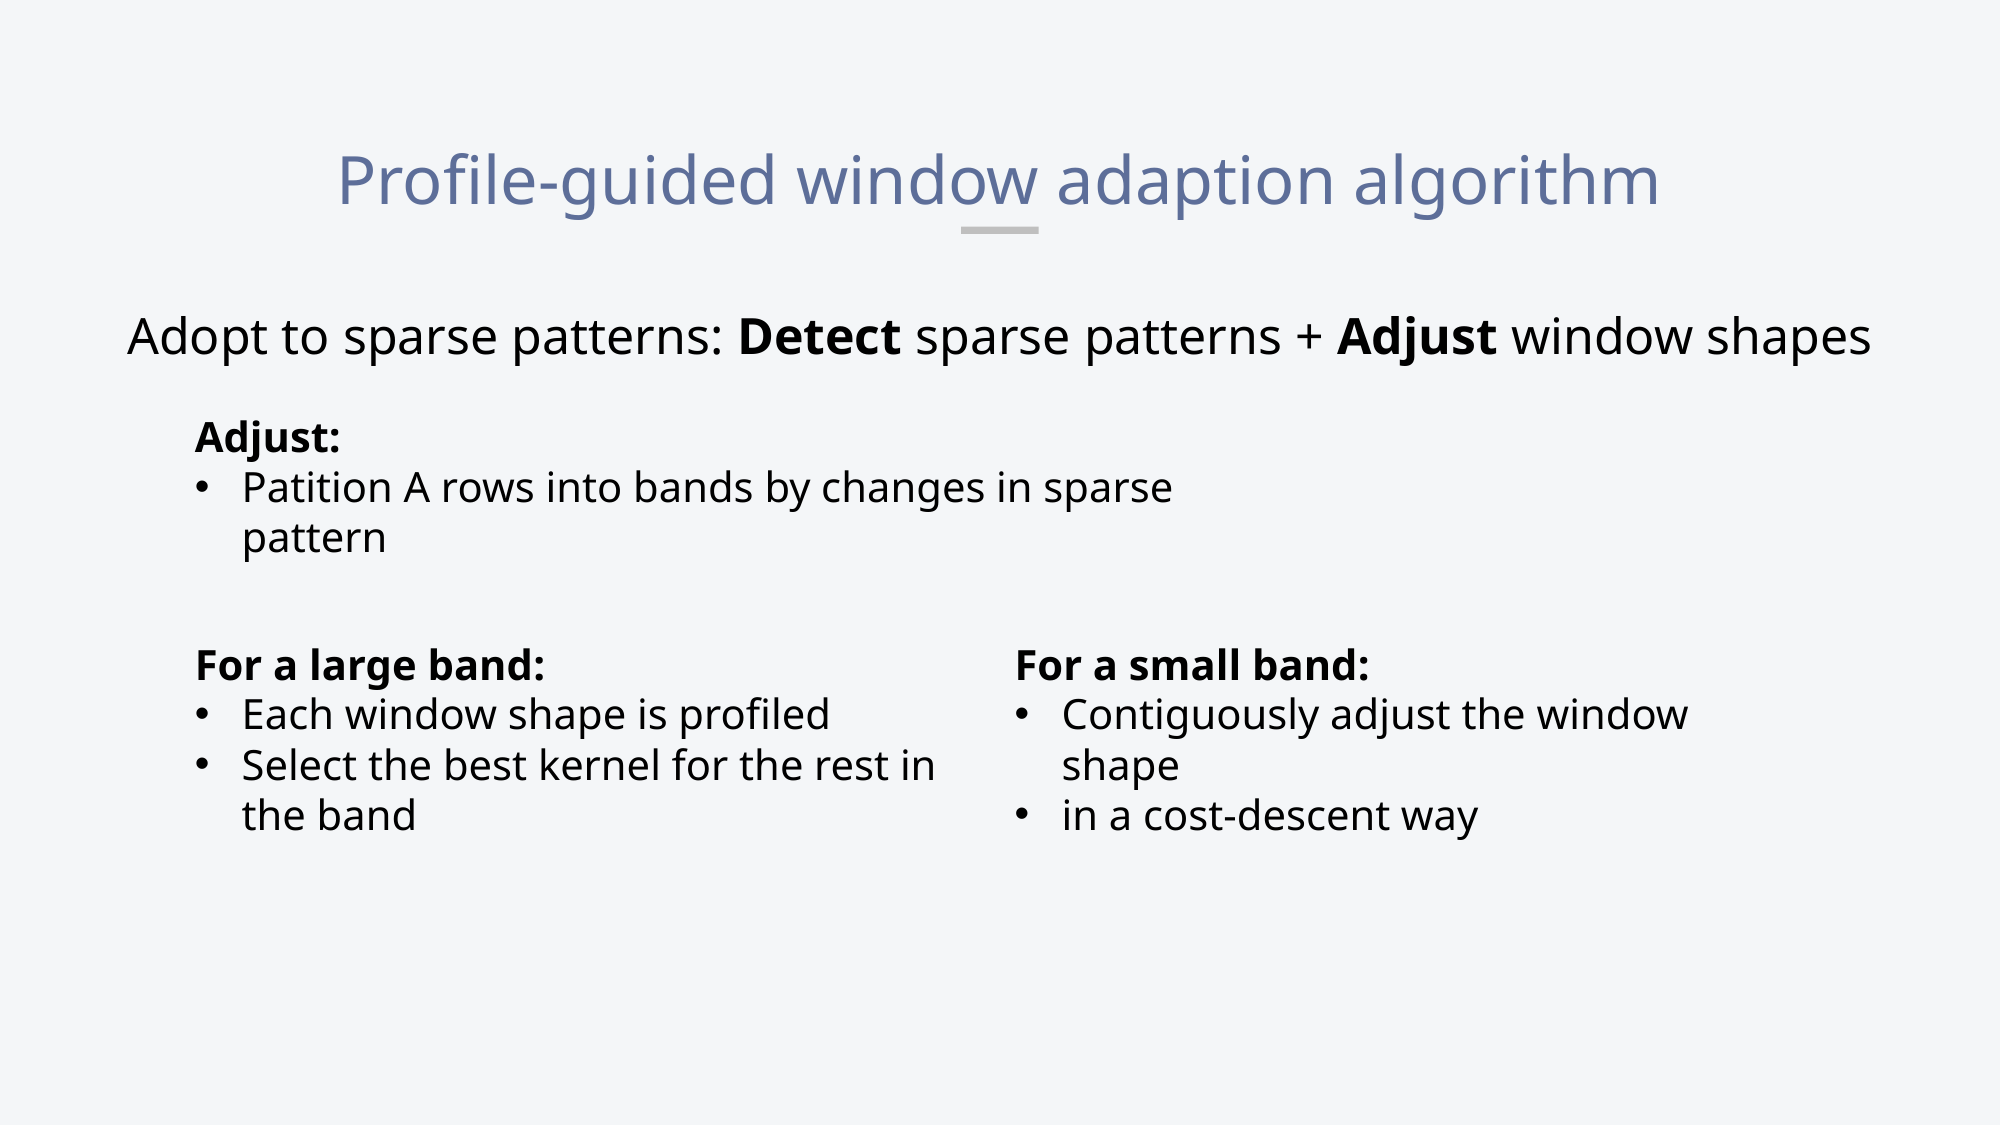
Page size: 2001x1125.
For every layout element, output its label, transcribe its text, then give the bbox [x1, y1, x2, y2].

text_box Adopt to sparse patterns: Detect sparse patterns + Adjust window shapes [112, 297, 1888, 373]
text_box Adjust: Patition A rows into bands by changes in sparse pattern [180, 403, 1325, 569]
text_box For a large band: Each window shape is profiled Select the best kernel for the rest in the band [180, 630, 1000, 896]
text_box For a small band: Contiguously adjust the window shape in a cost-descent way [999, 630, 1820, 846]
text_box Profile-guided window adaption algorithm [210, 114, 1789, 225]
text_box [960, 226, 1040, 235]
